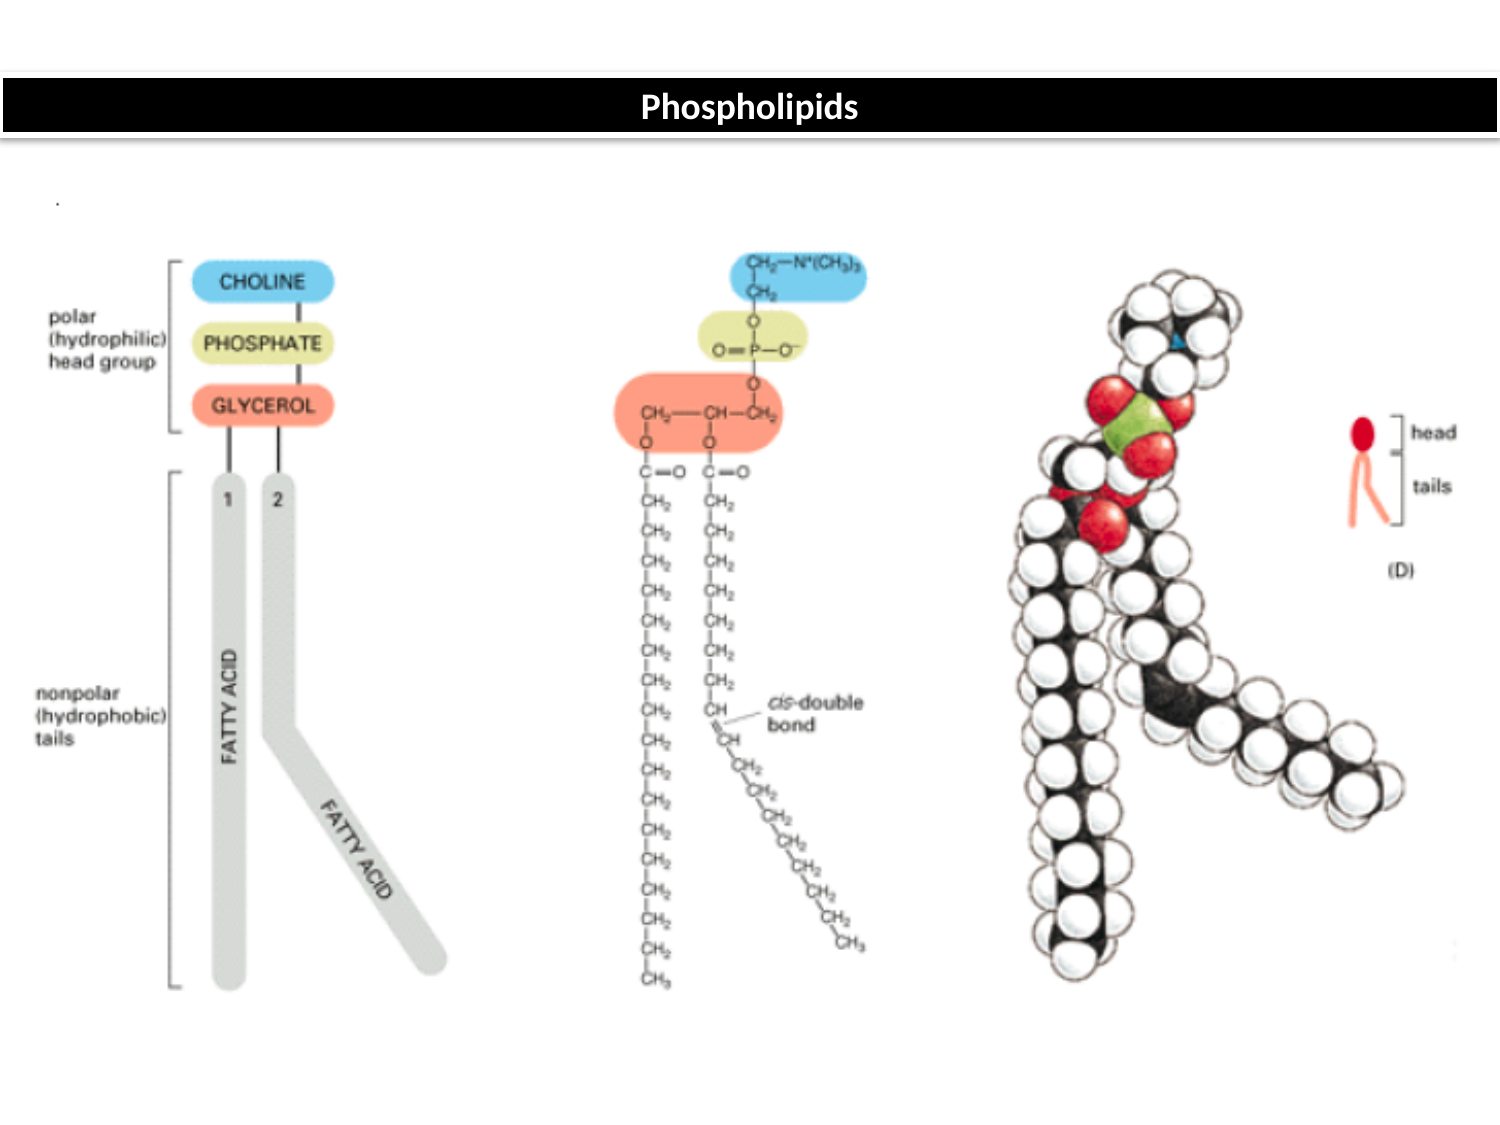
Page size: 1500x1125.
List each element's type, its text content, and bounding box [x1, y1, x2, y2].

text_box Phospholipids [0, 72, 1500, 138]
picture [0, 187, 1500, 1029]
